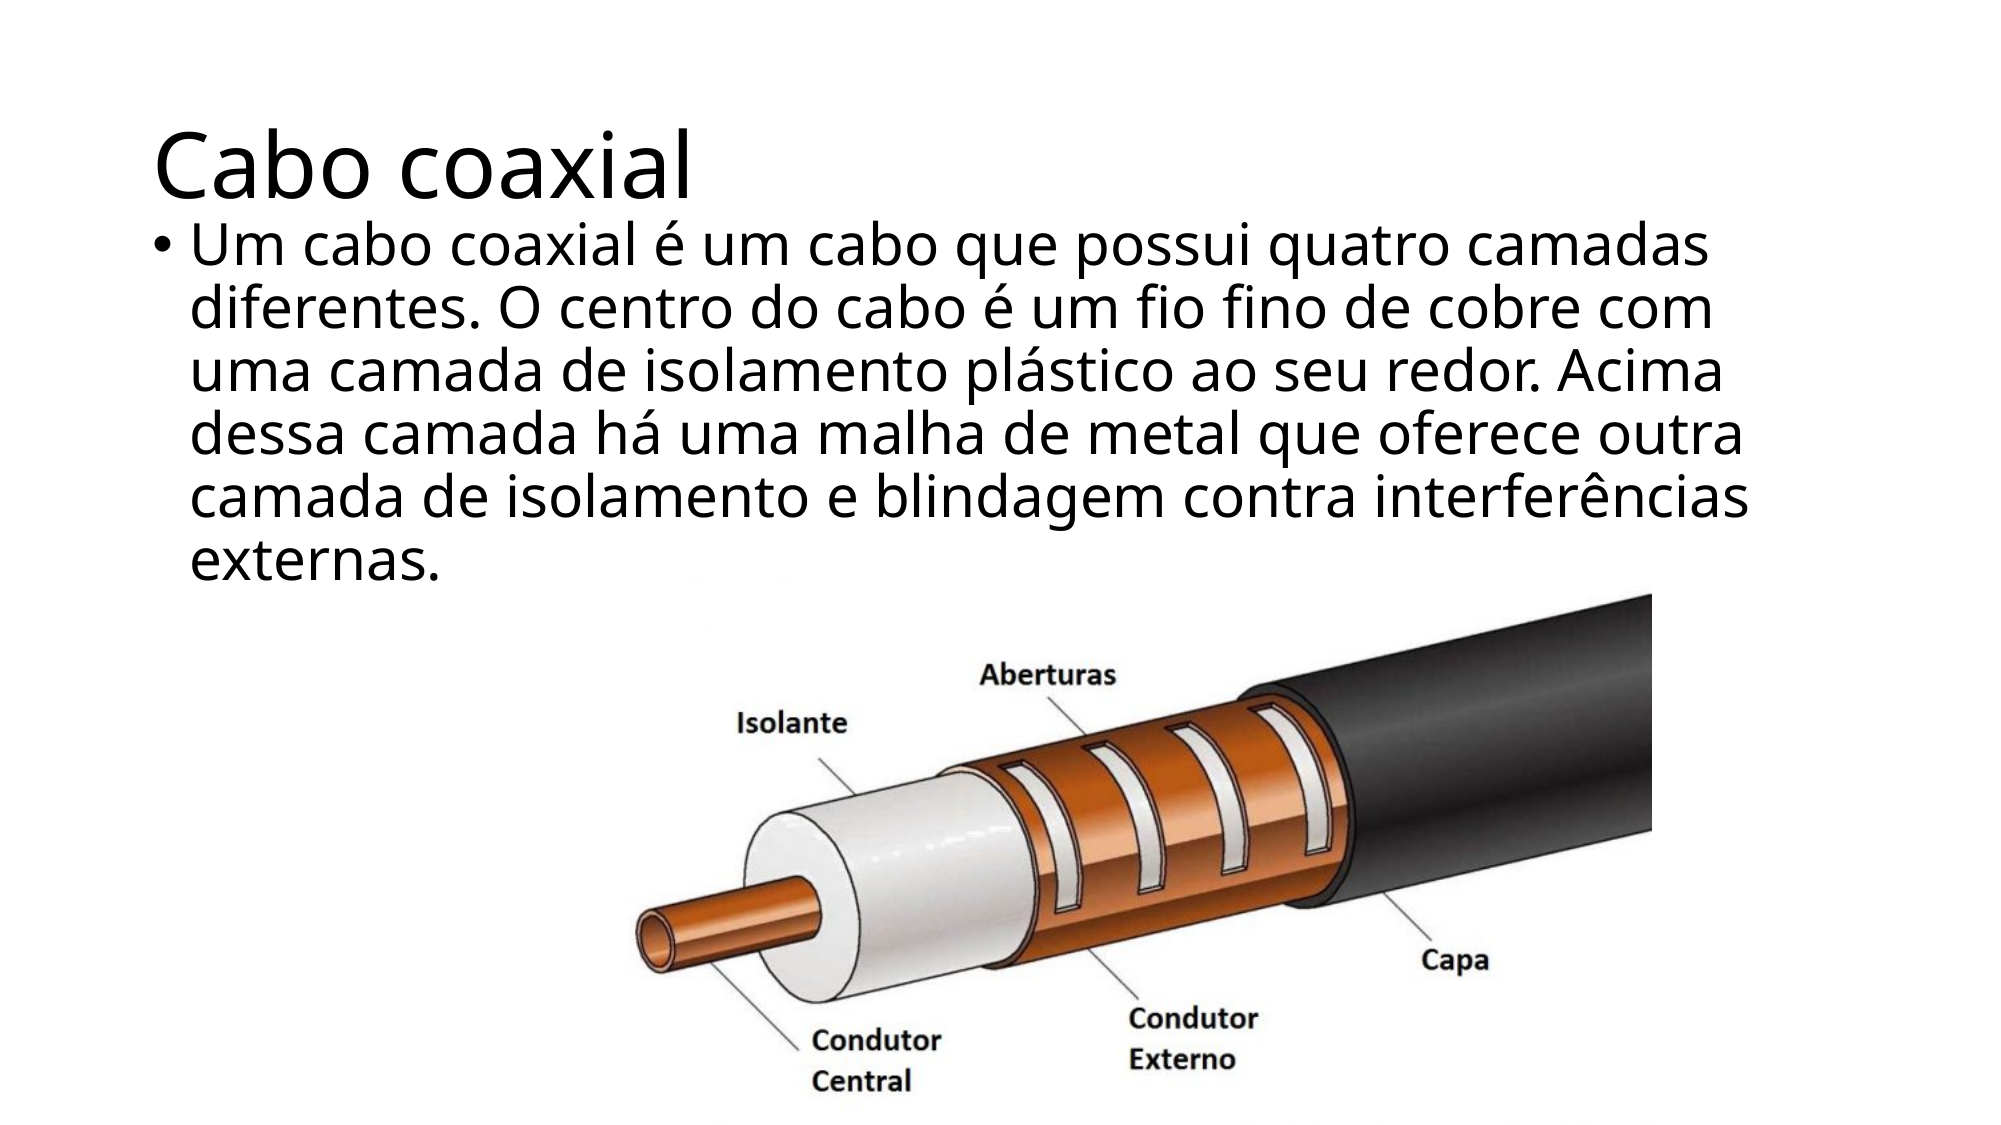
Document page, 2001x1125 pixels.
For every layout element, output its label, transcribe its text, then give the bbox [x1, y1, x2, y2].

list Um cabo coaxial é um cabo que possui quatro camadas diferentes. O centro do cabo é um fio fino de cobre com uma camada de isolamento plástico ao seu redor. Acima dessa camada há uma malha de metal que oferece outra camada de isolamento e blindagem contra interferências externas. [137, 207, 1863, 922]
title Cabo coaxial [137, 59, 1863, 207]
picture [585, 574, 1653, 1125]
